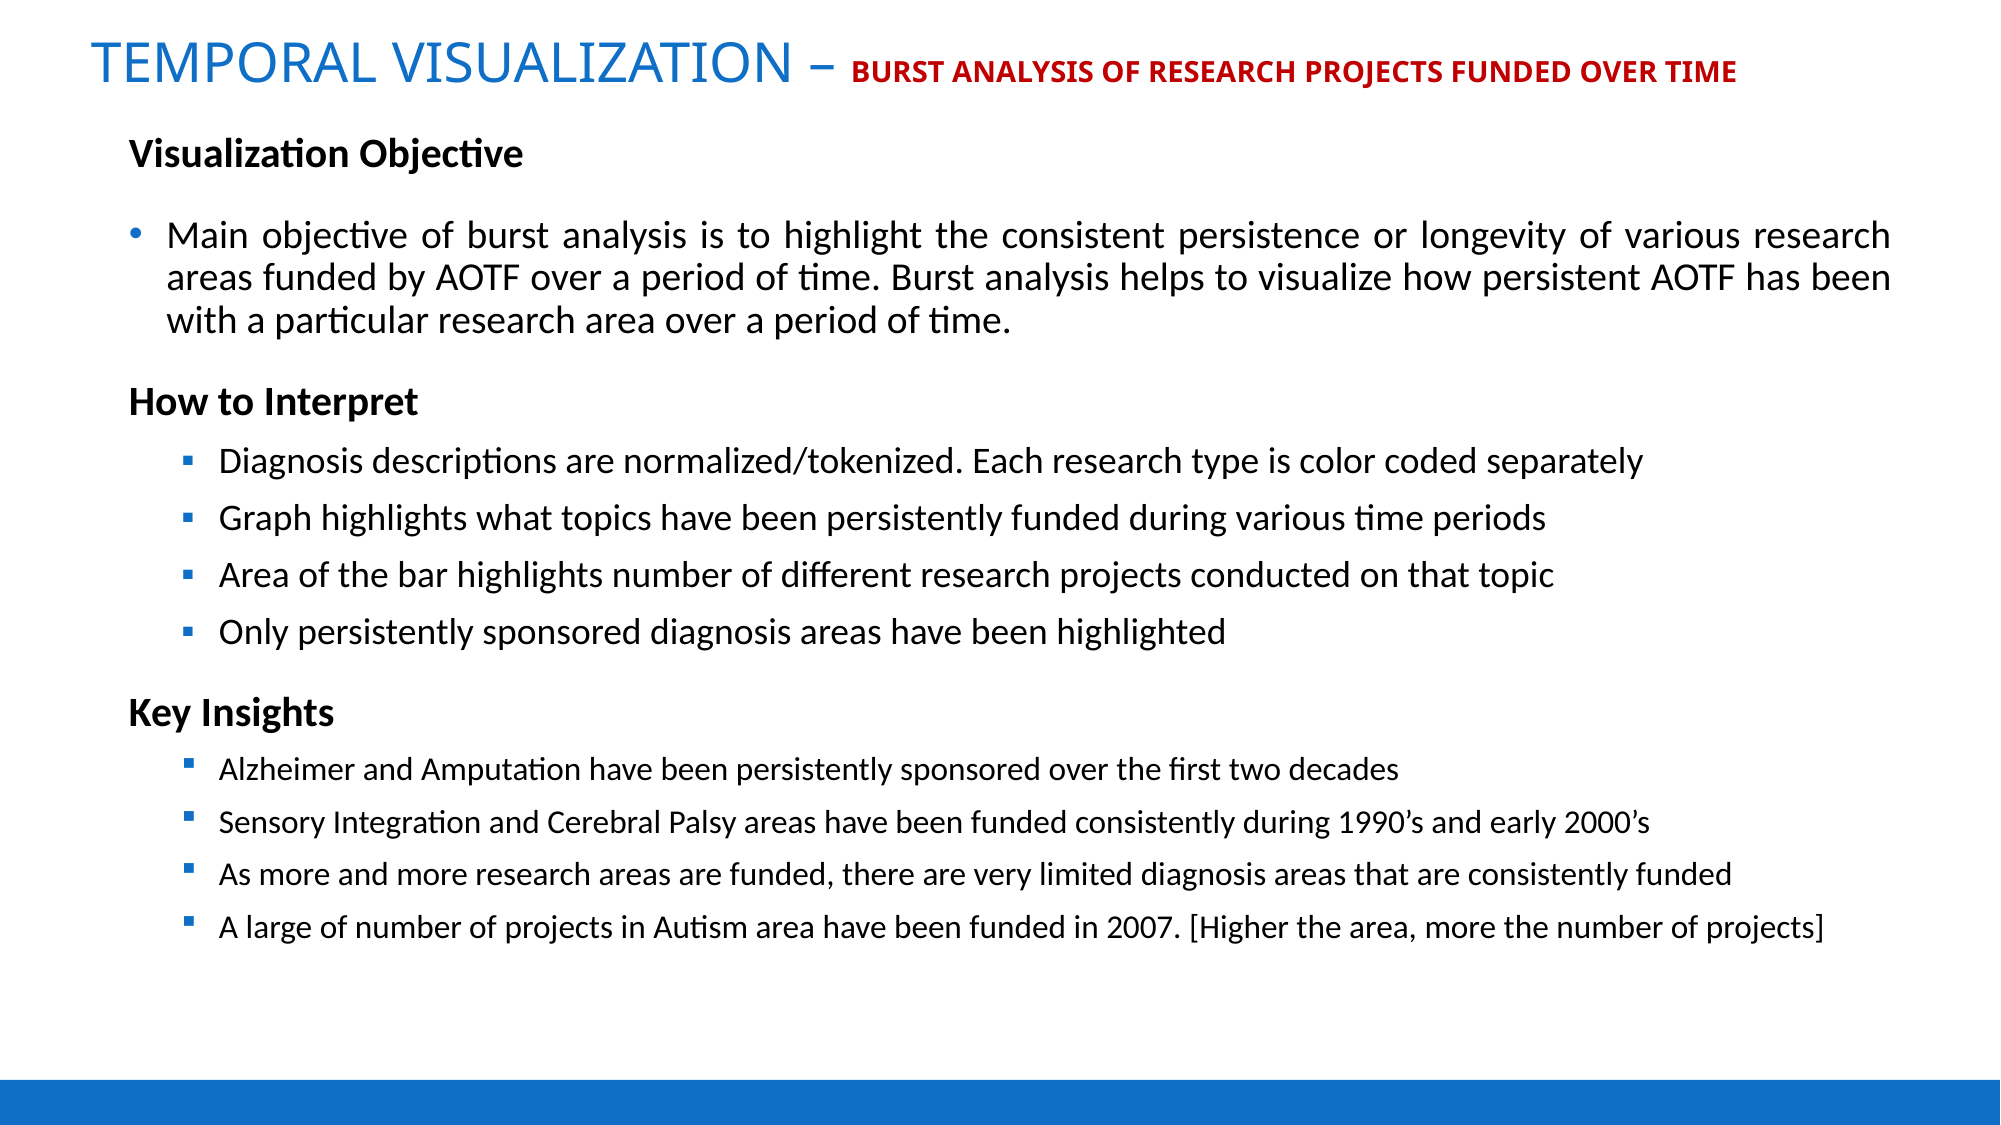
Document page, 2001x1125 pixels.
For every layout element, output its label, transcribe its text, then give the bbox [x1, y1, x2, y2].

list Visualization Objective Main objective of burst analysis is to highlight the consistent persistence or longevity of various research areas funded by AOTF over a period of time. Burst analysis helps to visualize how persistent AOTF has been with a particular research area over a period of time. How to Interpret Diagnosis descriptions are normalized/tokenized. Each research type is color coded separately Graph highlights what topics have been persistently funded during various time periods Area of the bar highlights number of different research projects conducted on that topic Only persistently sponsored diagnosis areas have been highlighted Key Insights Alzheimer and Amputation have been persistently sponsored over the first two decades Sensory Integration and Cerebral Palsy areas have been funded consistently during 1990’s and early 2000’s As more and more research areas are funded, there are very limited diagnosis areas that are consistently funded A large of number of projects in Autism area have been funded in 2007. [Higher the area, more the number of projects] [106, 124, 1909, 1059]
title Temporal Visualization – Burst analysis of research projects funded over time [75, 27, 1765, 125]
